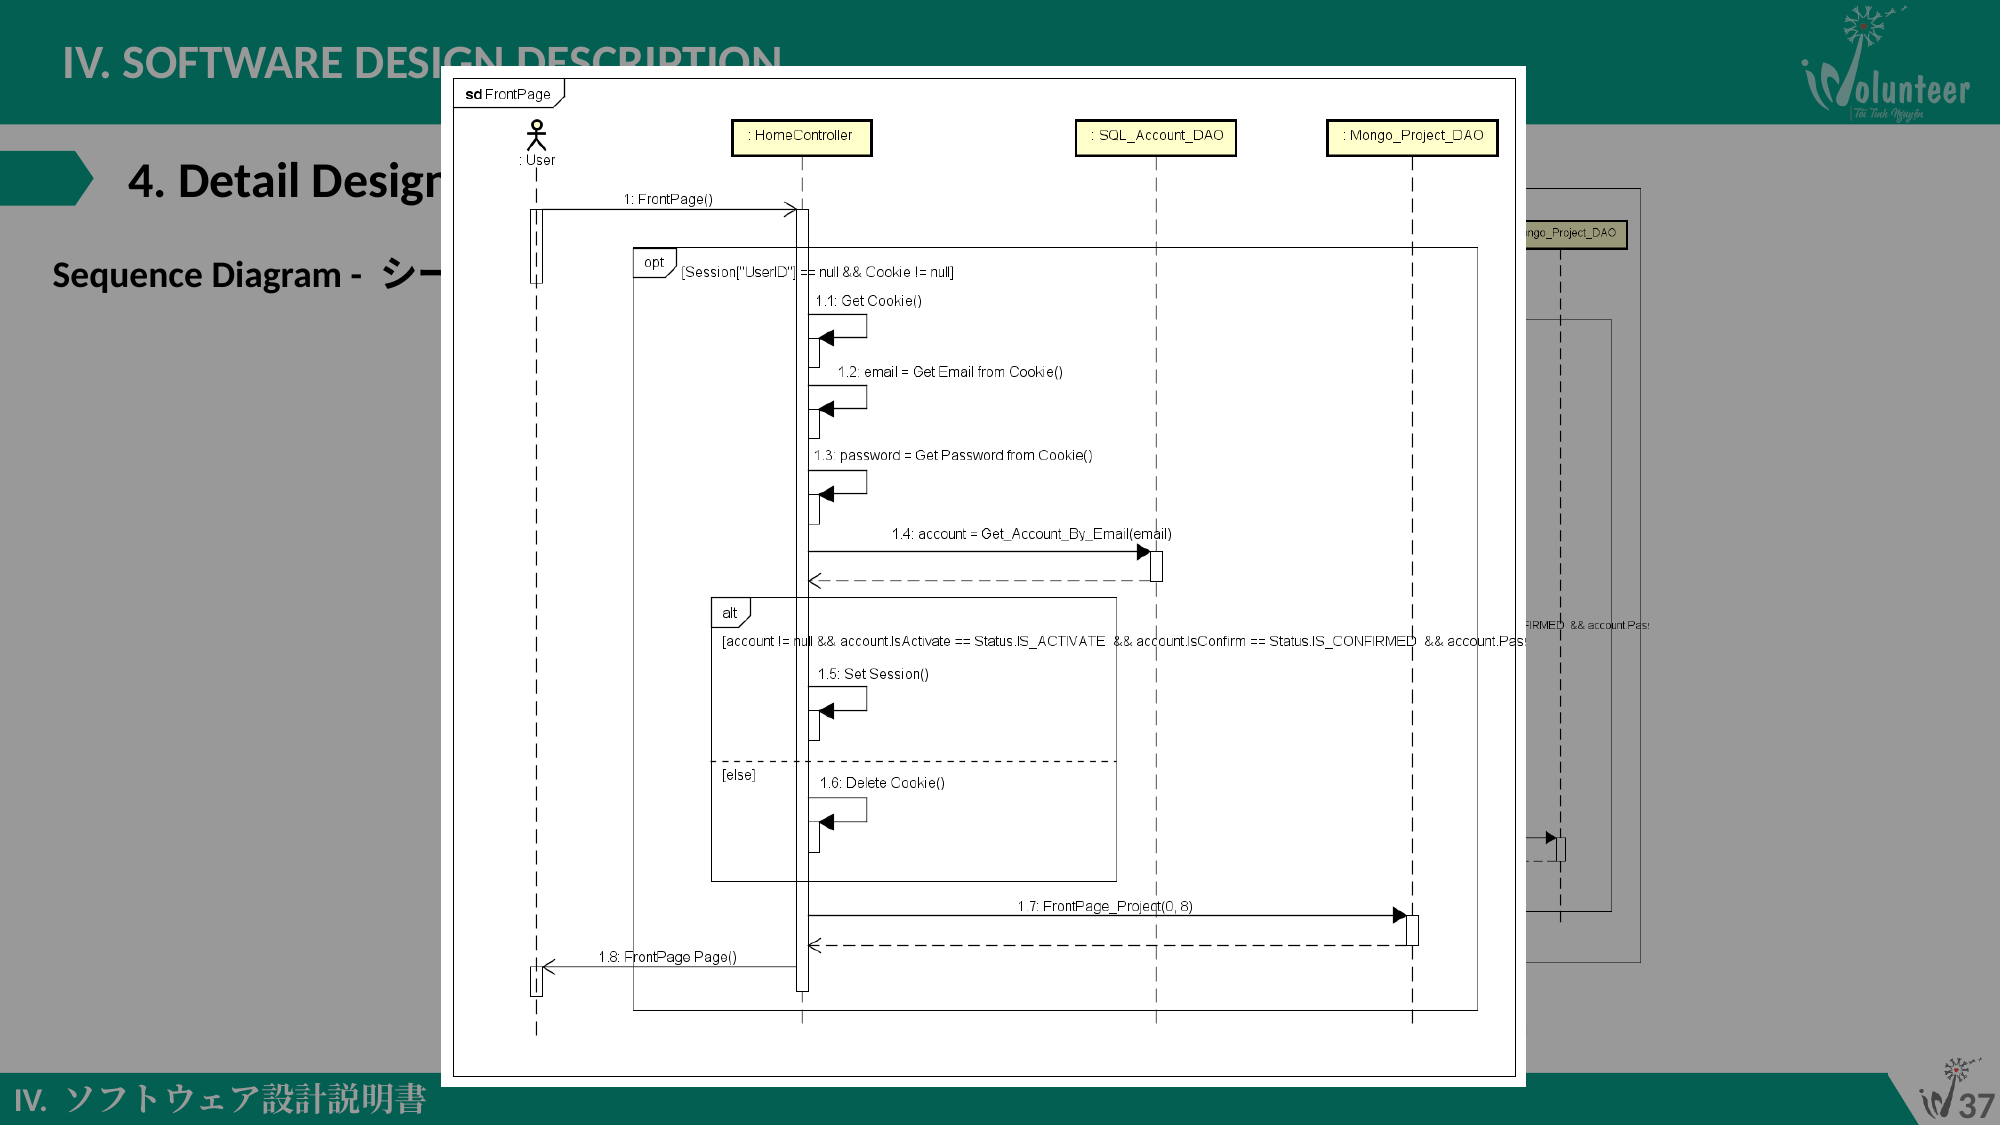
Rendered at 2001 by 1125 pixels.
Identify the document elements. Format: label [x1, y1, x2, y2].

text_box [0, 0, 2000, 1125]
